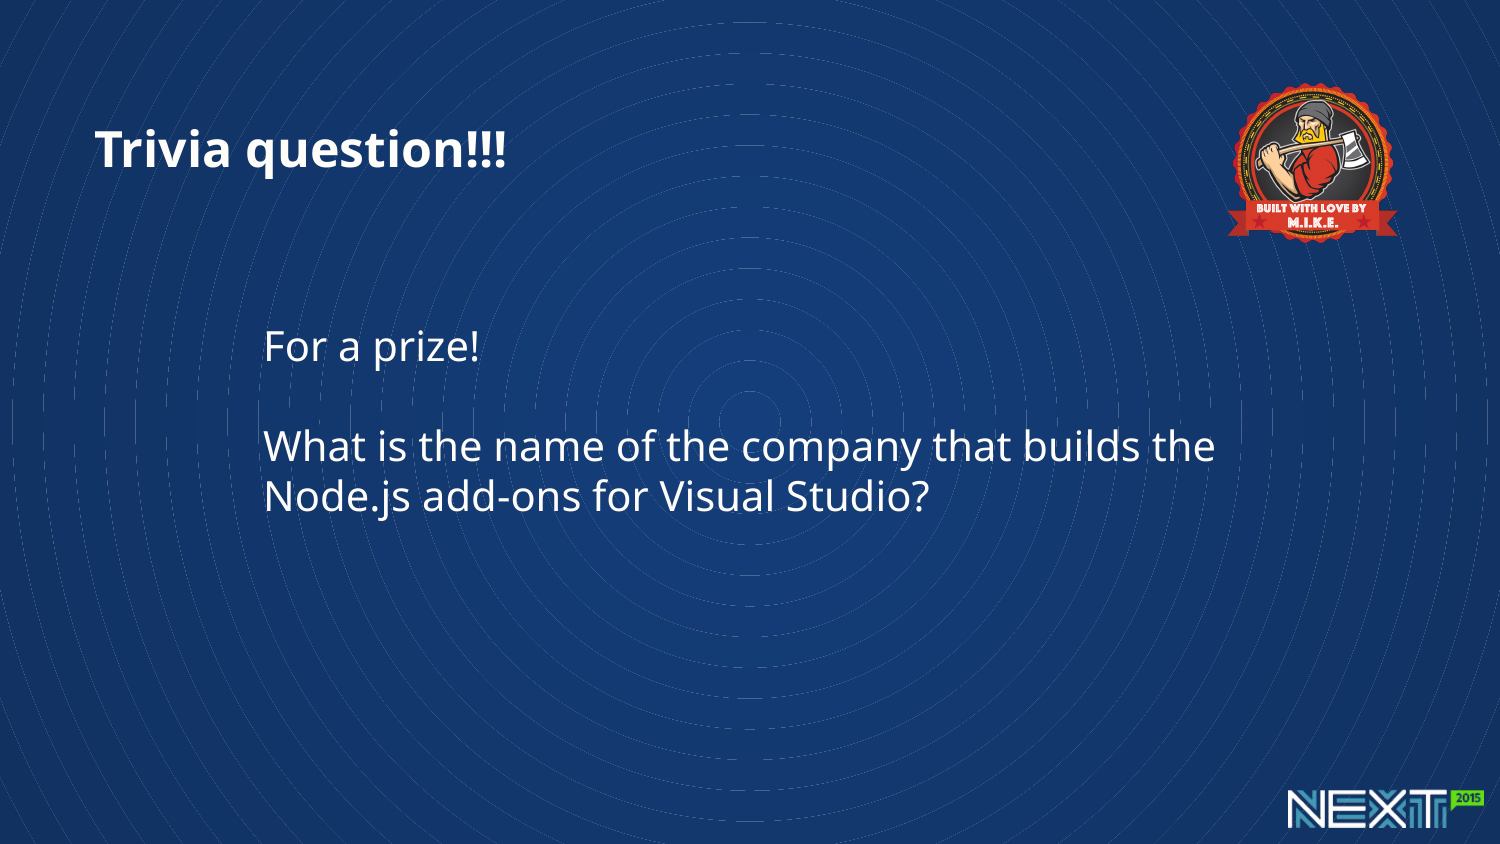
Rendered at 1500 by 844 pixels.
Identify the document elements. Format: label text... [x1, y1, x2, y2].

text_box For a prize! What is the name of the company that builds the Node.js add-ons for Visual Studio? [248, 312, 1251, 528]
title Trivia question!!! [83, 117, 1214, 186]
picture [1227, 83, 1398, 243]
picture [1288, 789, 1484, 828]
